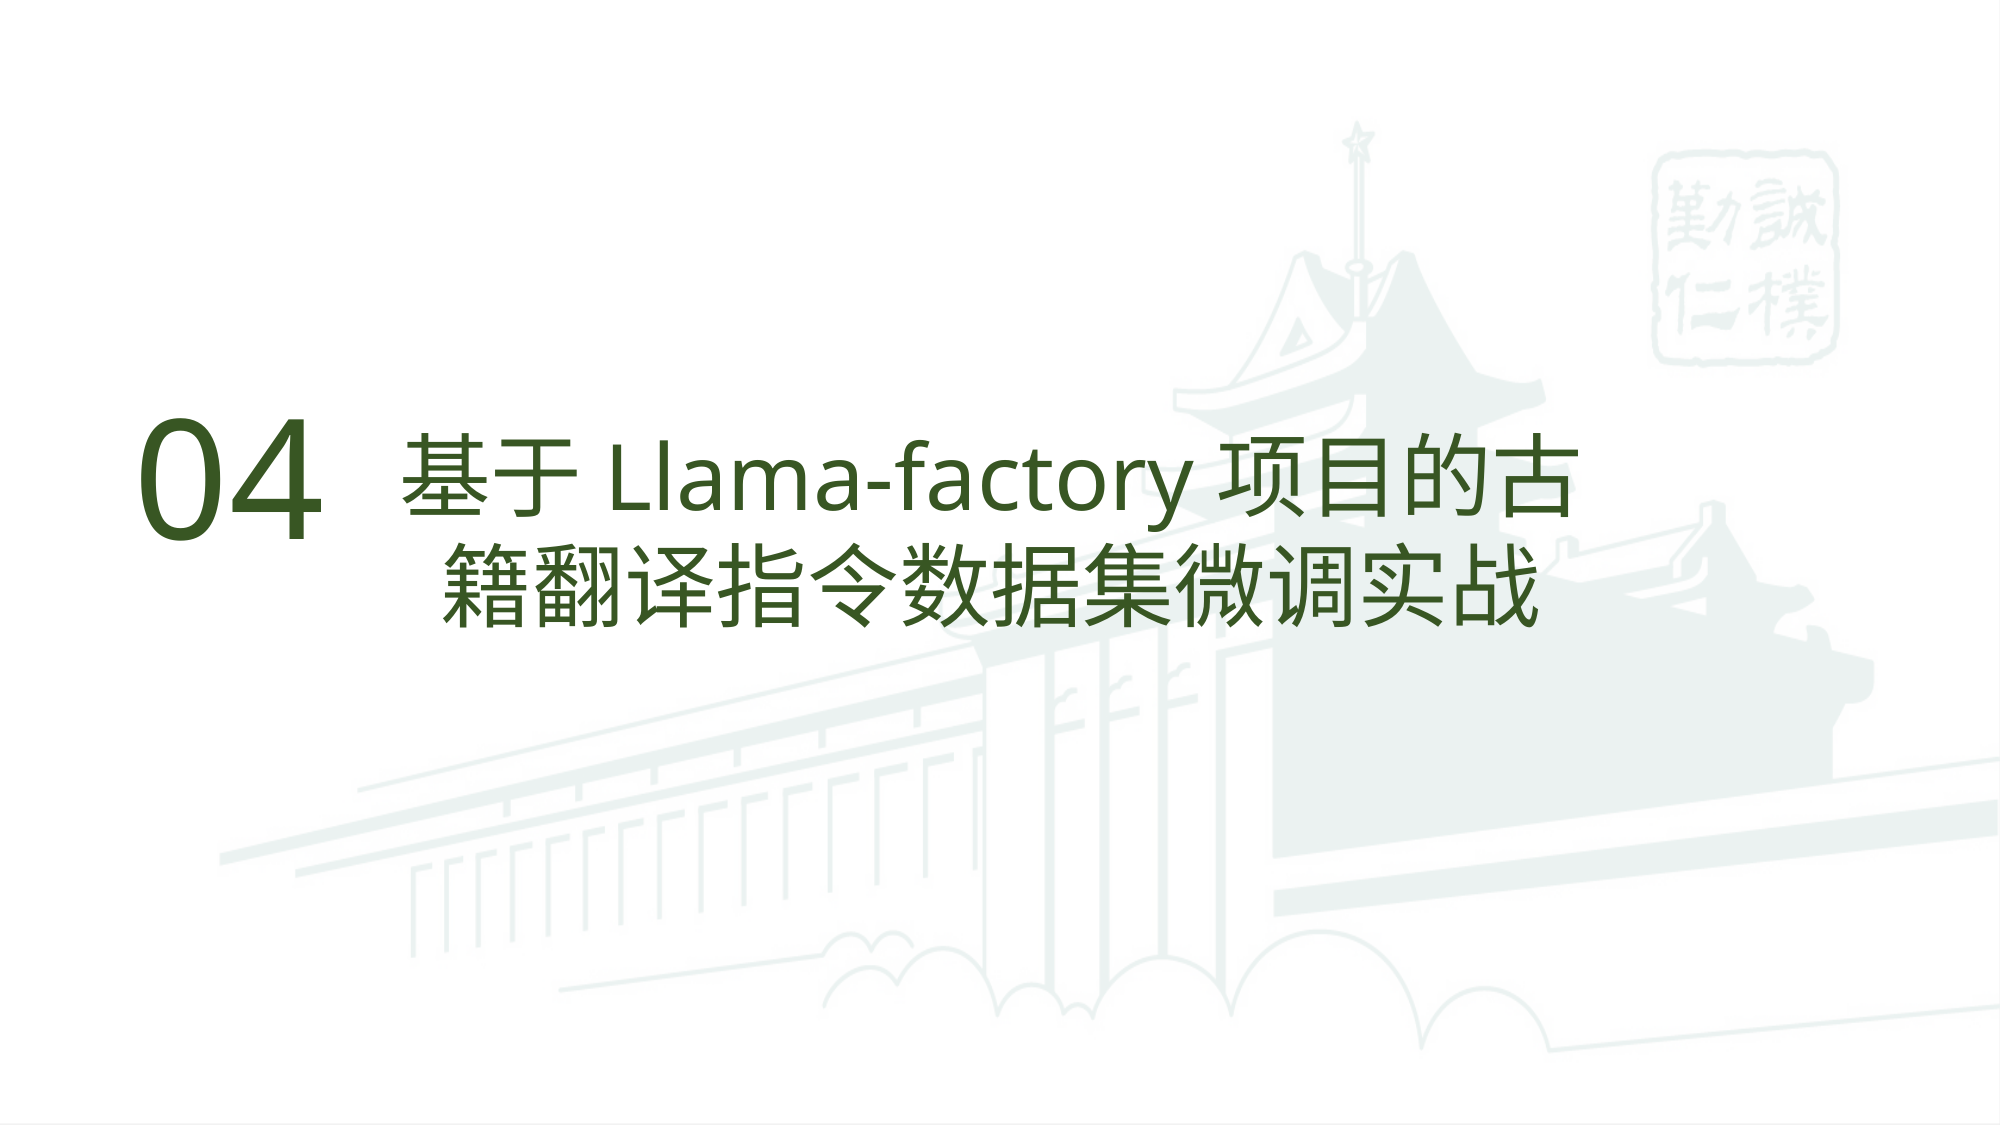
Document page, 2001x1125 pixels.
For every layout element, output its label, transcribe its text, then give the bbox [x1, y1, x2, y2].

text_box 基于Llama-factory项目的古籍翻译指令数据集微调实战 [356, 410, 1627, 646]
text_box 04 [102, 365, 357, 581]
